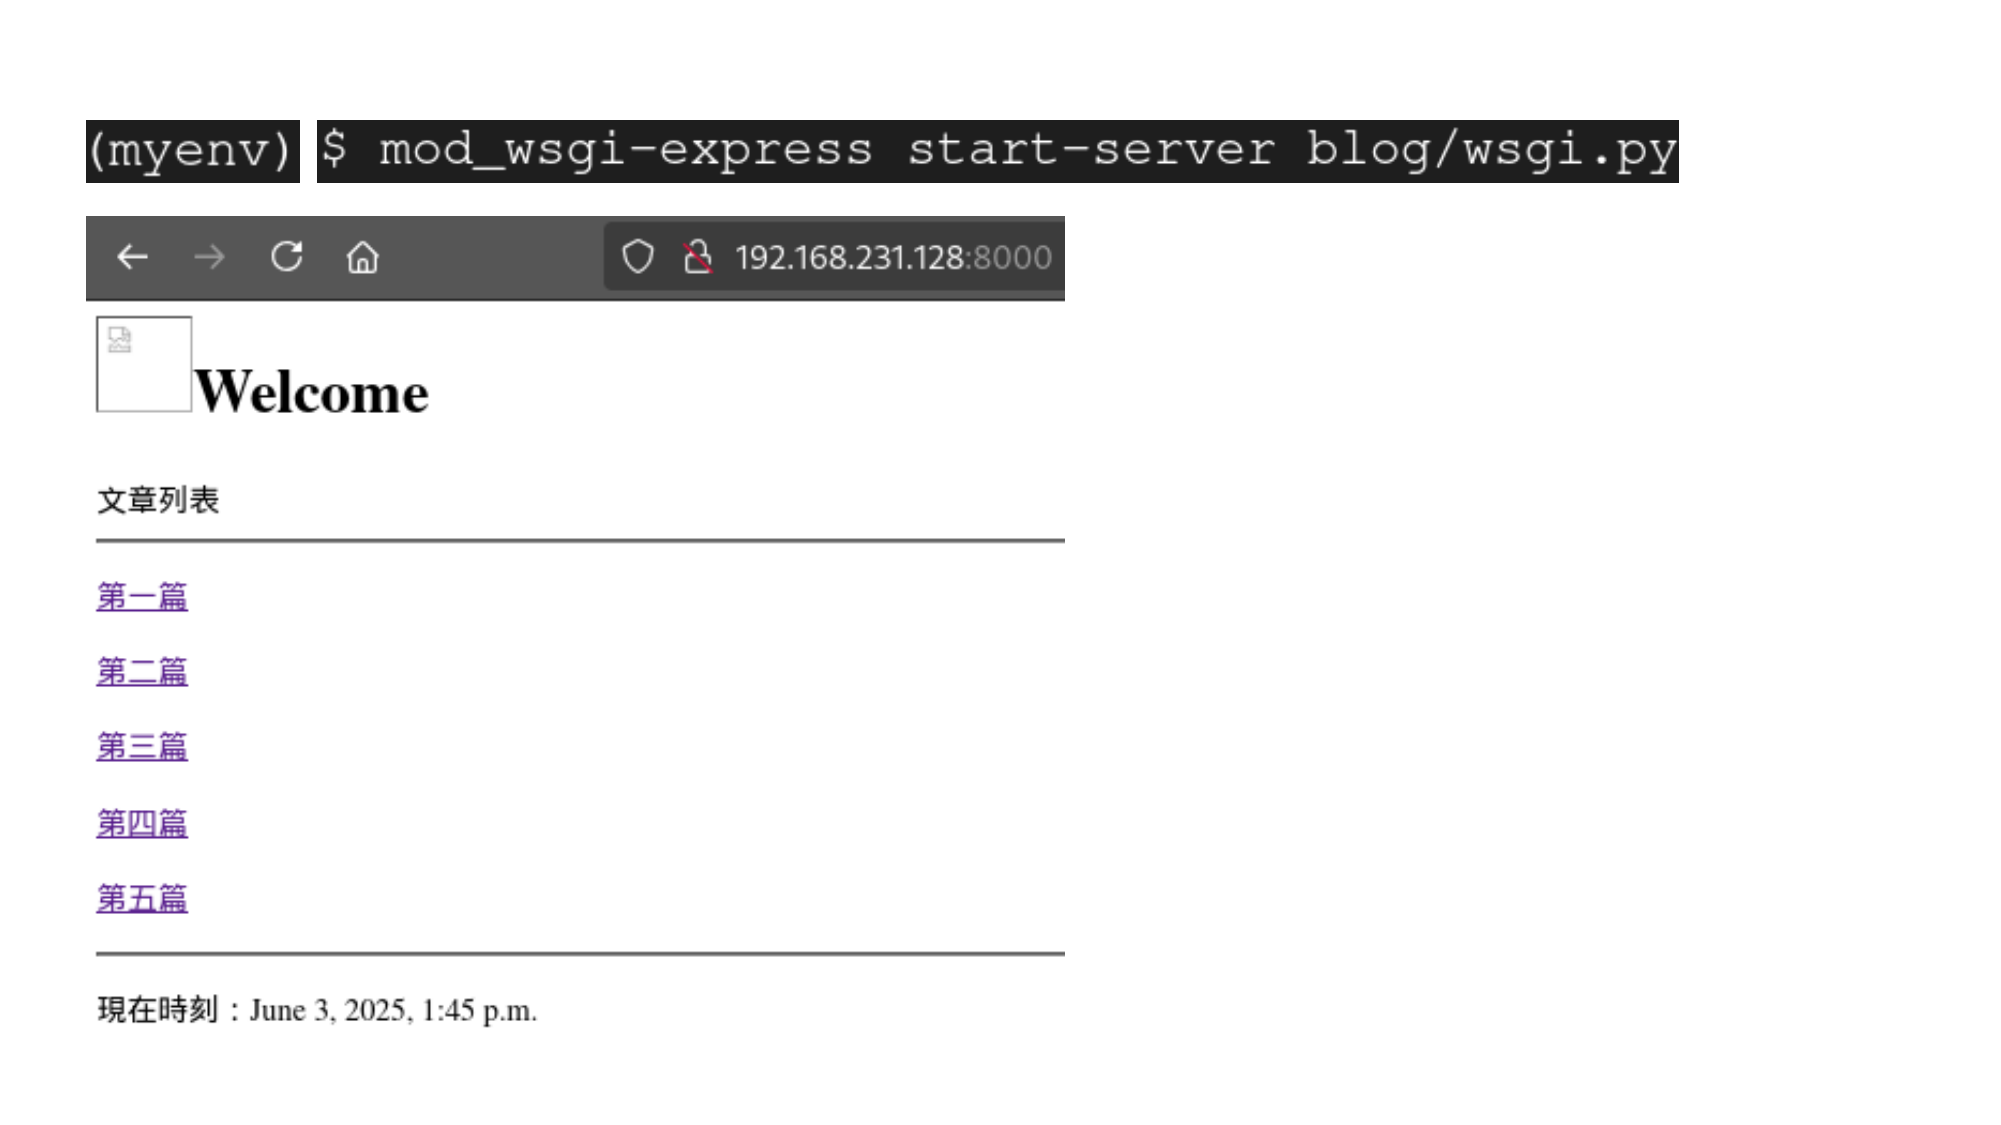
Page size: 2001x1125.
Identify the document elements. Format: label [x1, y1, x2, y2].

picture [317, 120, 1679, 183]
picture [86, 120, 300, 183]
picture [86, 216, 1065, 1036]
